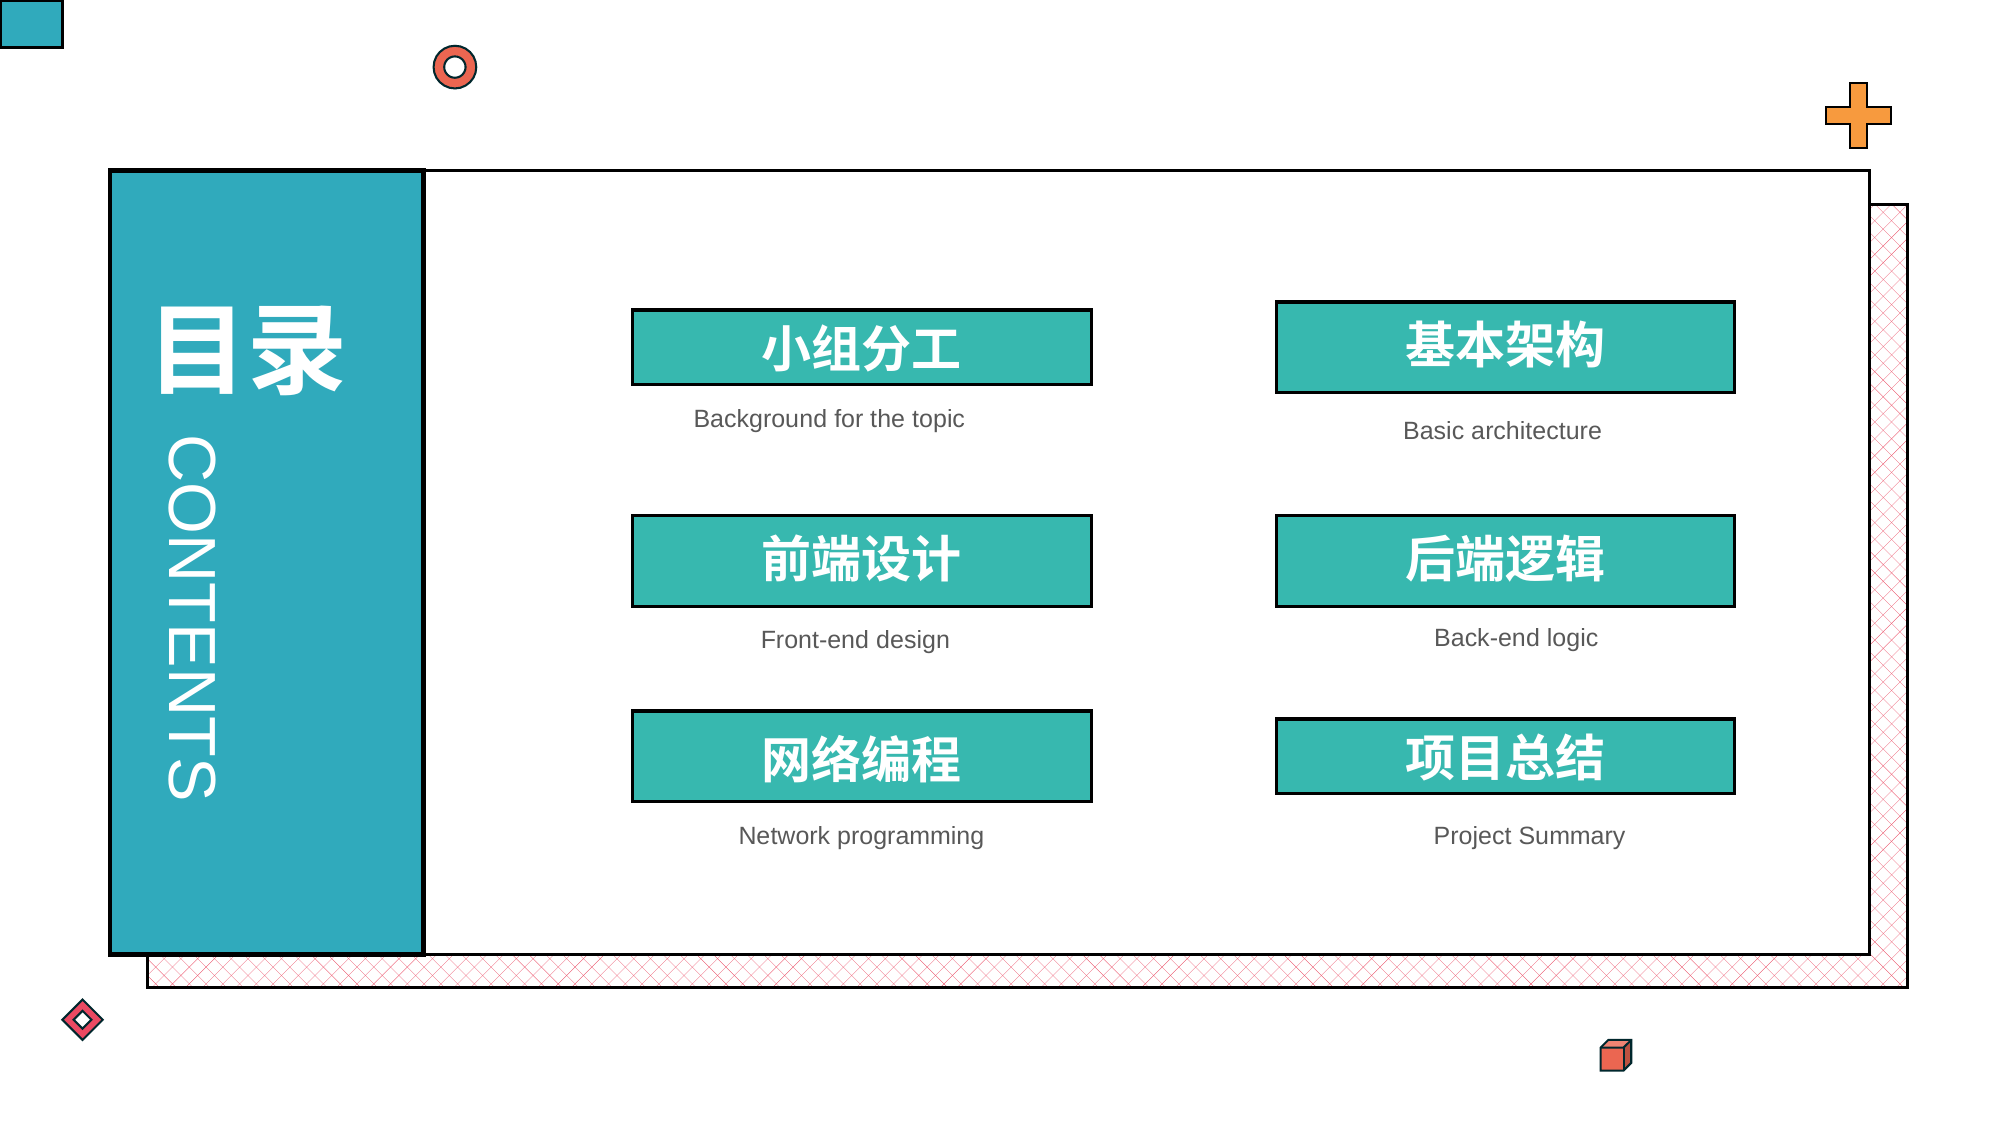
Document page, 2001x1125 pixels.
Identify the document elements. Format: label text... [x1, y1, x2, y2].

text_box [631, 710, 1092, 803]
text_box CONTENTS [148, 419, 244, 817]
text_box [1275, 515, 1736, 607]
text_box 后端逻辑 [1391, 520, 1621, 595]
text_box [1275, 301, 1736, 394]
text_box 项目总结 [1275, 718, 1736, 795]
text_box 网络编程 [746, 721, 977, 796]
text_box Basic architecture [1388, 407, 1672, 452]
text_box [631, 515, 1092, 607]
text_box 小组分工 [631, 309, 1092, 386]
text_box 目录 [133, 279, 363, 414]
text_box Back-end logic [1419, 614, 1614, 660]
text_box Project Summary [1418, 811, 1641, 857]
text_box 基本架构 [1390, 306, 1621, 382]
text_box 前端设计 [746, 520, 977, 595]
text_box Network programming [723, 811, 1000, 857]
text_box Front-end design [746, 616, 966, 662]
text_box Background for the topic [678, 395, 981, 440]
